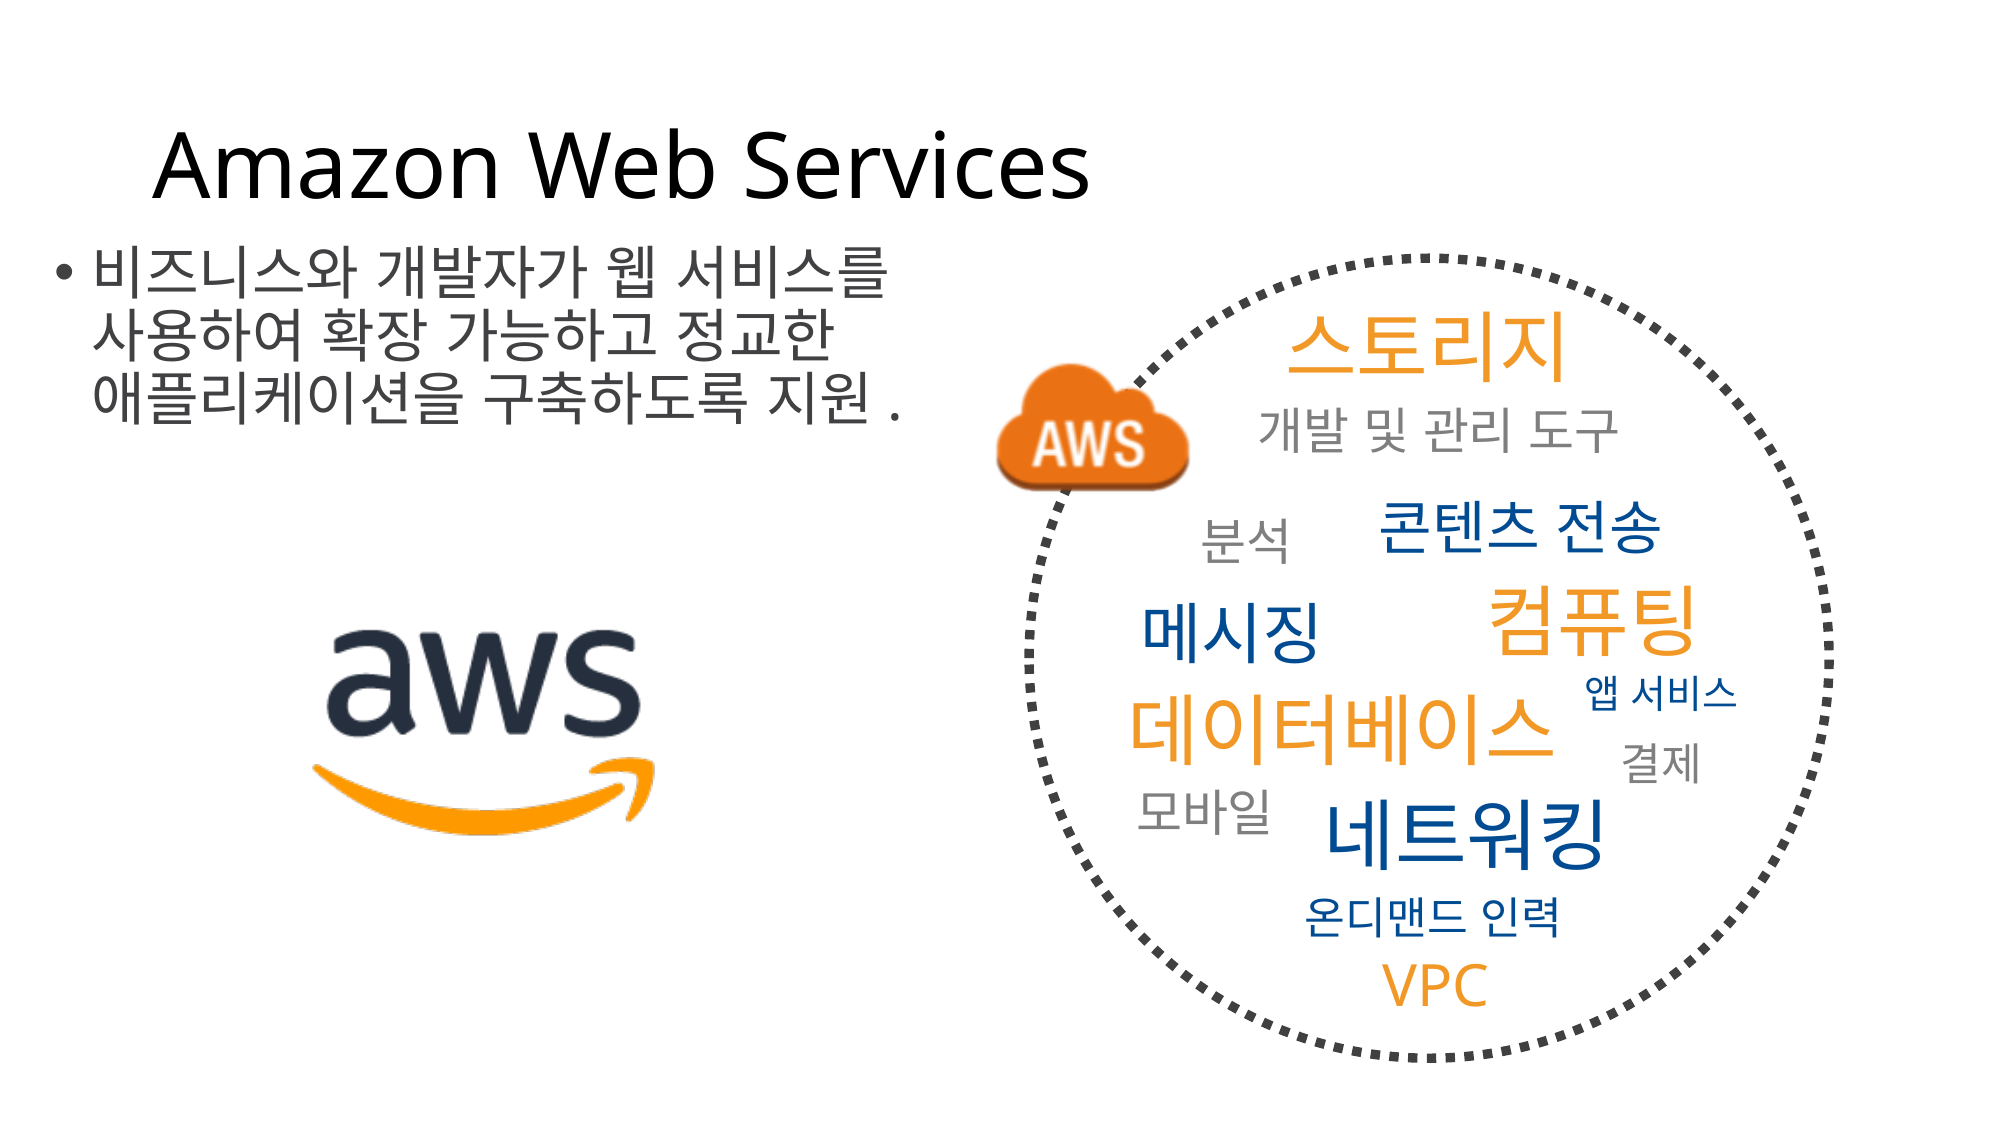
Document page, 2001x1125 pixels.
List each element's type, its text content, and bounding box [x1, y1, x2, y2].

picture [307, 627, 660, 839]
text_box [990, 258, 1830, 1059]
list 비즈니스와 개발자가 웹 서비스를 사용하여 확장 가능하고 정교한 애플리케이션을 구축하도록 지원. [39, 236, 957, 1043]
title Amazon Web Services [137, 59, 1863, 278]
